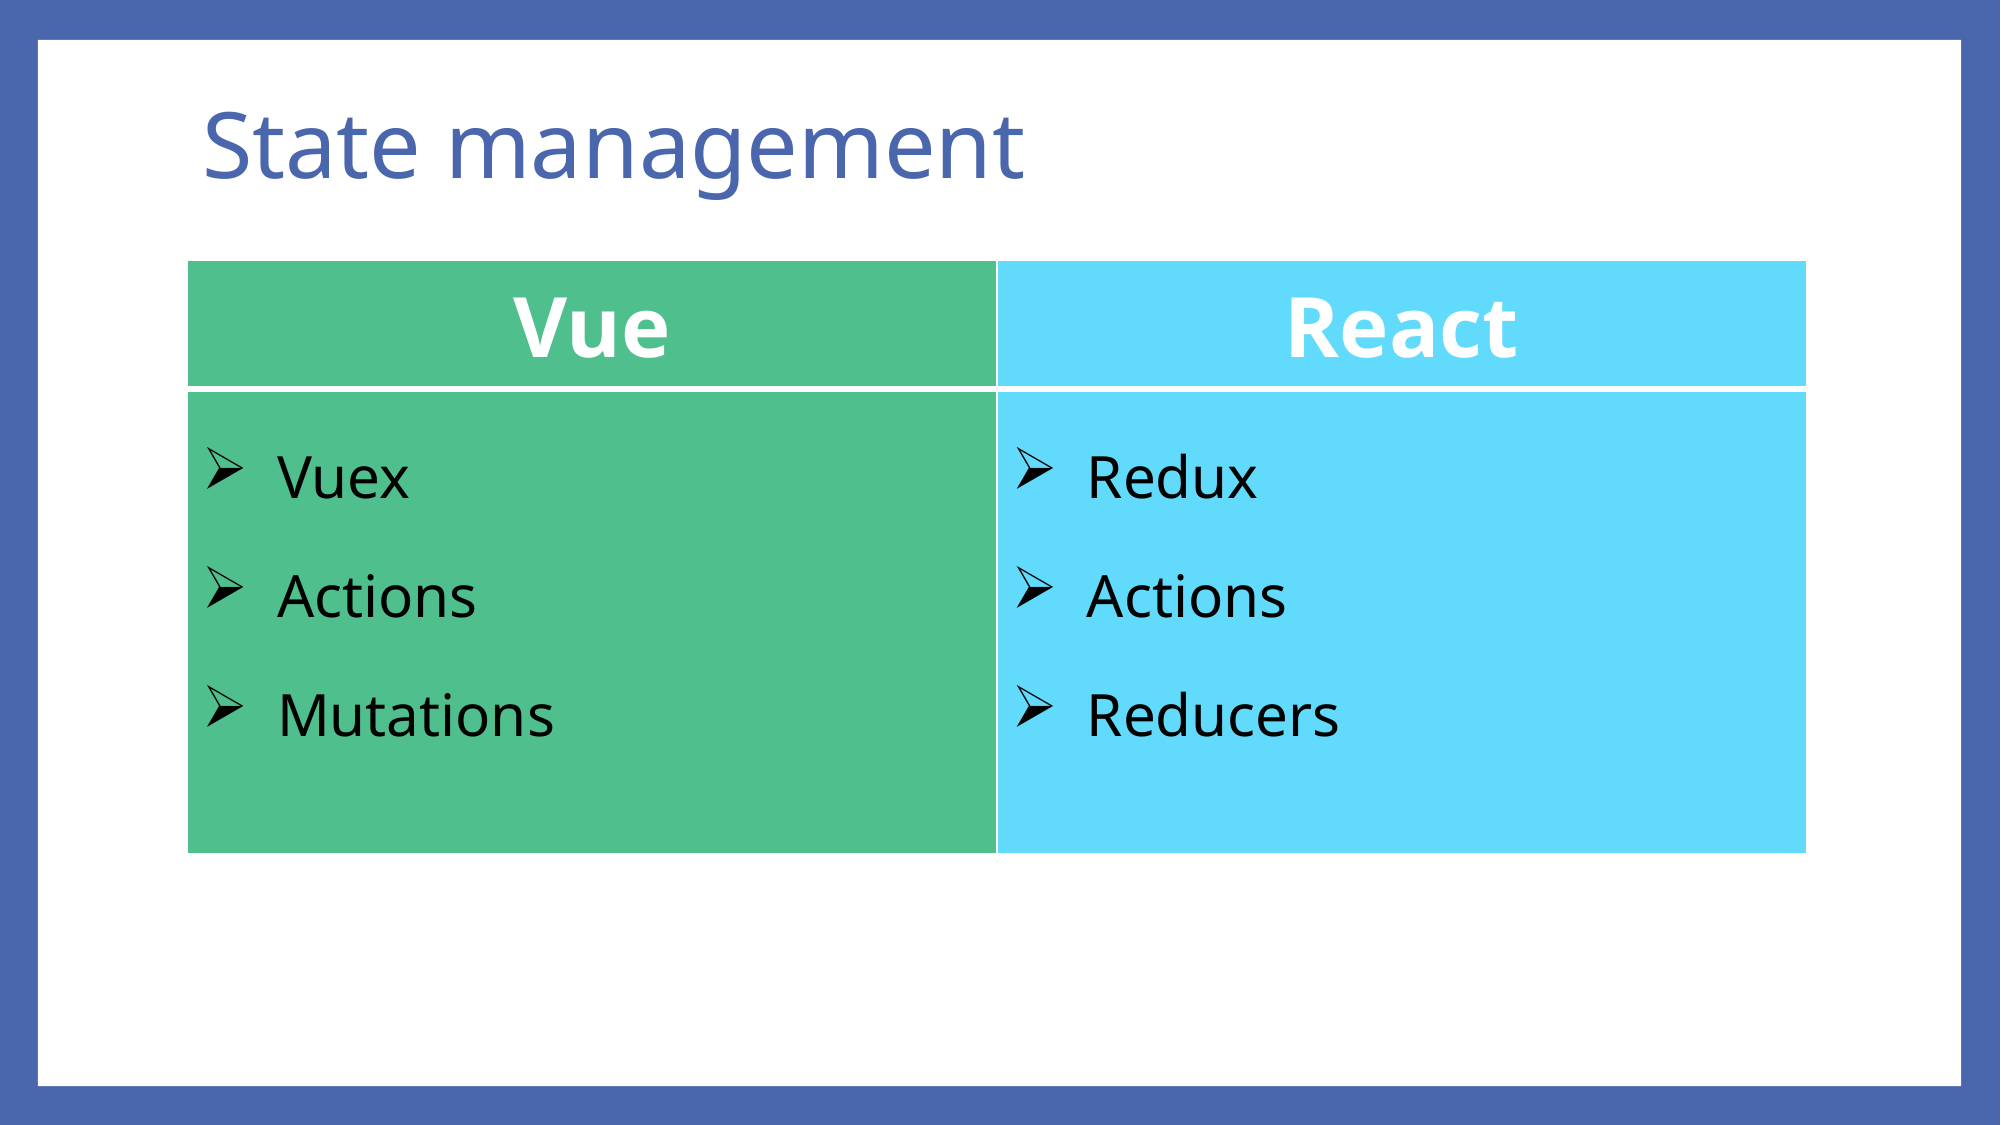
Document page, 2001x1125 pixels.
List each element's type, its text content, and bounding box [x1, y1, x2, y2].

title State management [187, 37, 1807, 260]
table_cell Vuex Actions Mutations [188, 392, 996, 853]
table_header React [998, 261, 1806, 386]
table_header Vue [188, 261, 996, 386]
table_cell Redux Actions Reducers [998, 392, 1806, 853]
